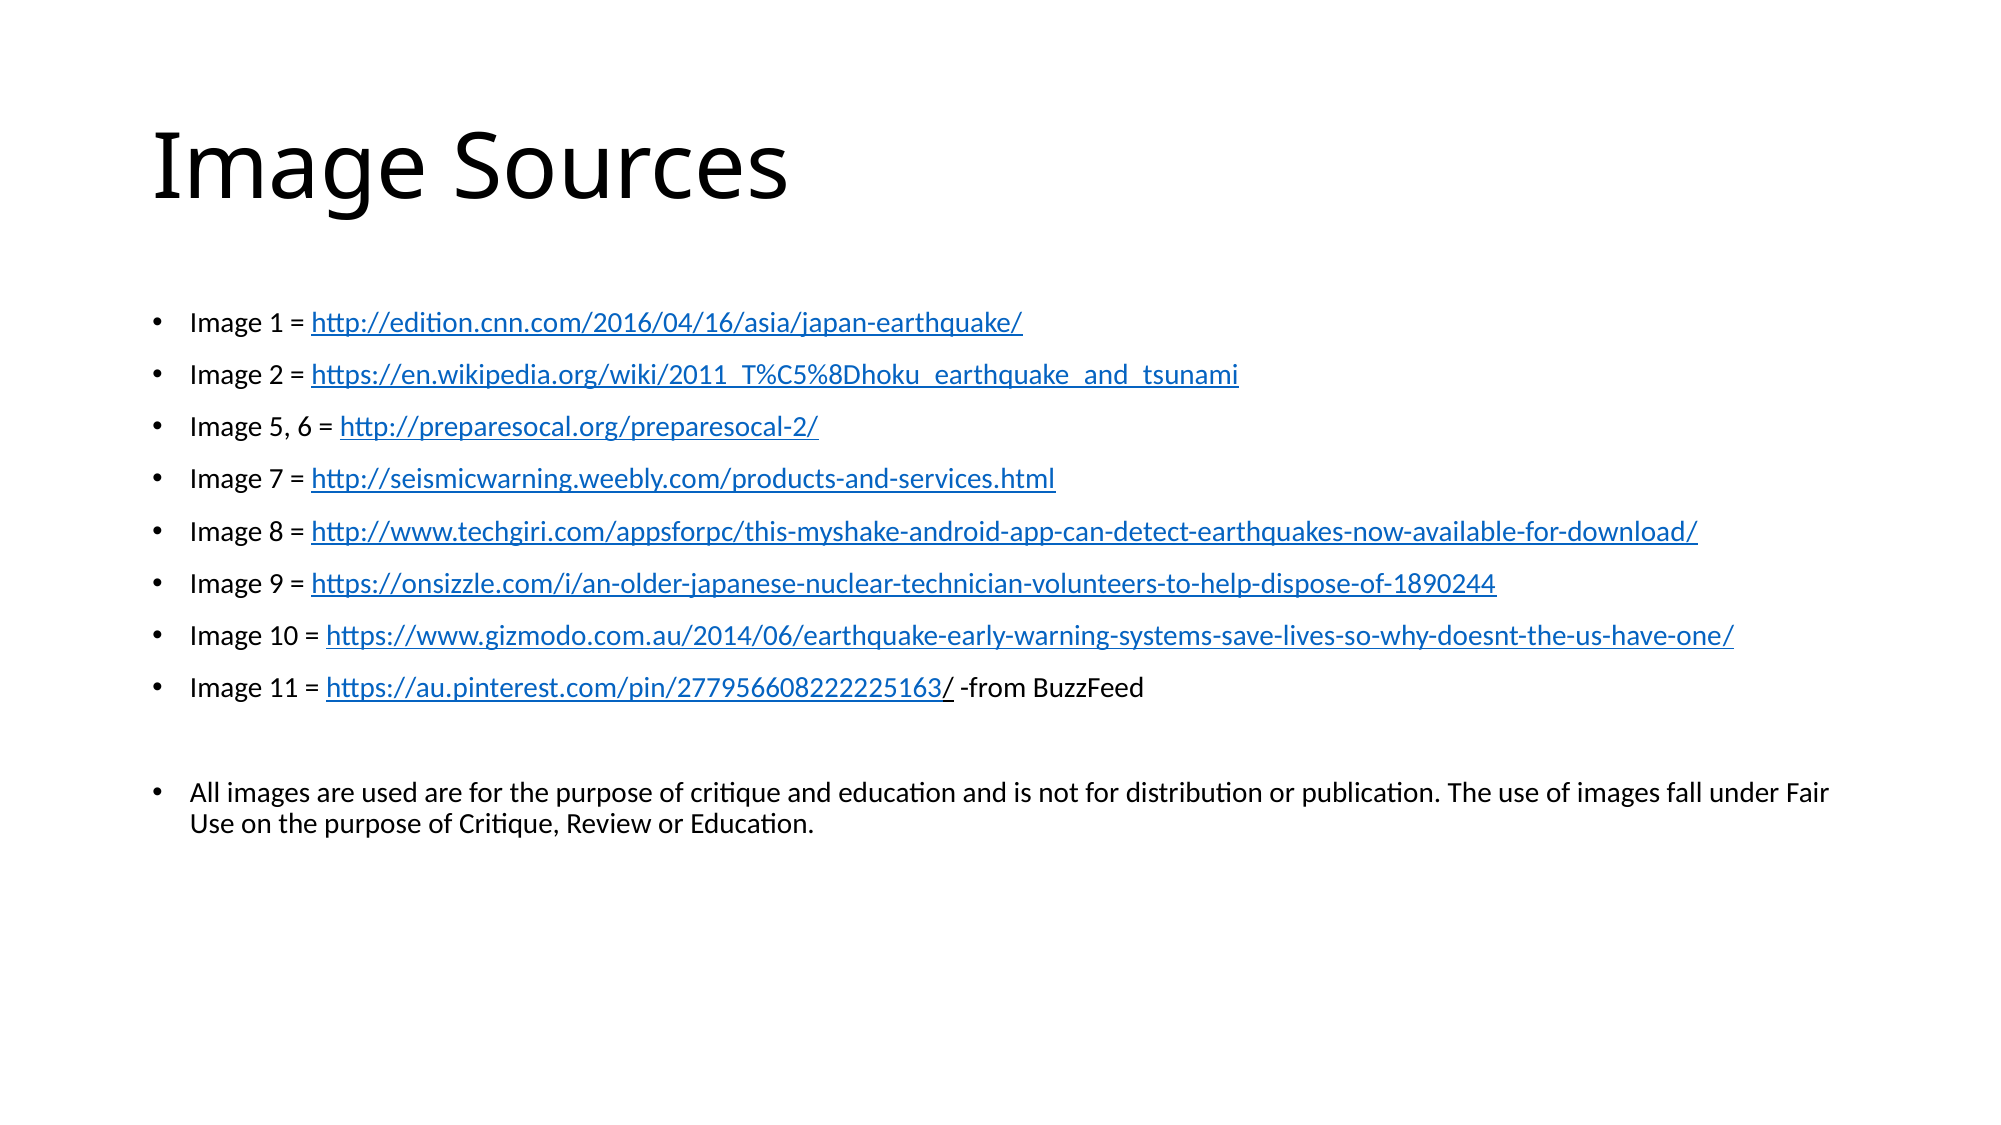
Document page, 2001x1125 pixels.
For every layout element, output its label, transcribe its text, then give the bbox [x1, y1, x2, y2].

list Image 1 = http://edition.cnn.com/2016/04/16/asia/japan-earthquake/ Image 2 = https://en.wikipedia.org/wiki/2011_T%C5%8Dhoku_earthquake_and_tsunami Image 5, 6 = http://preparesocal.org/preparesocal-2/ Image 7 = http://seismicwarning.weebly.com/products-and-services.html Image 8 = http://www.techgiri.com/appsforpc/this-myshake-android-app-can-detect-earthquakes-now-available-for-download/ Image 9 = https://onsizzle.com/i/an-older-japanese-nuclear-technician-volunteers-to-help-dispose-of-1890244 Image 10 = https://www.gizmodo.com.au/2014/06/earthquake-early-warning-systems-save-lives-so-why-doesnt-the-us-have-one/ Image 11 = https://au.pinterest.com/pin/277956608222225163/ -from BuzzFeed All images are used are for the purpose of critique and education and is not for distribution or publication. The use of images fall under Fair Use on the purpose of Critique, Review or Education. [137, 299, 1863, 1014]
title Image Sources [137, 59, 1863, 278]
